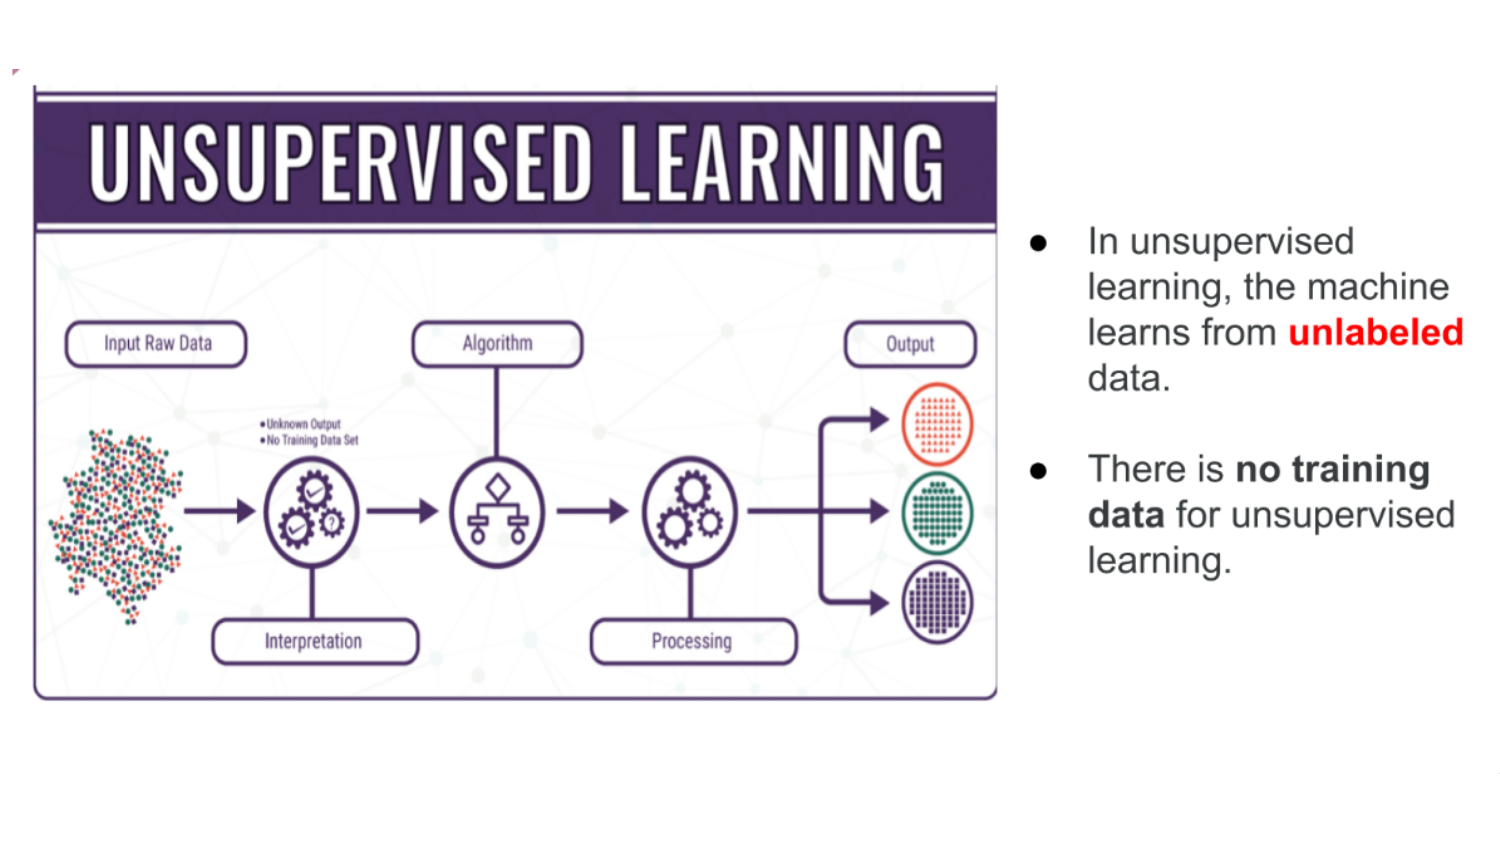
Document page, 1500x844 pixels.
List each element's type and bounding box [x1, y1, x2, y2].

picture [0, 69, 1500, 775]
